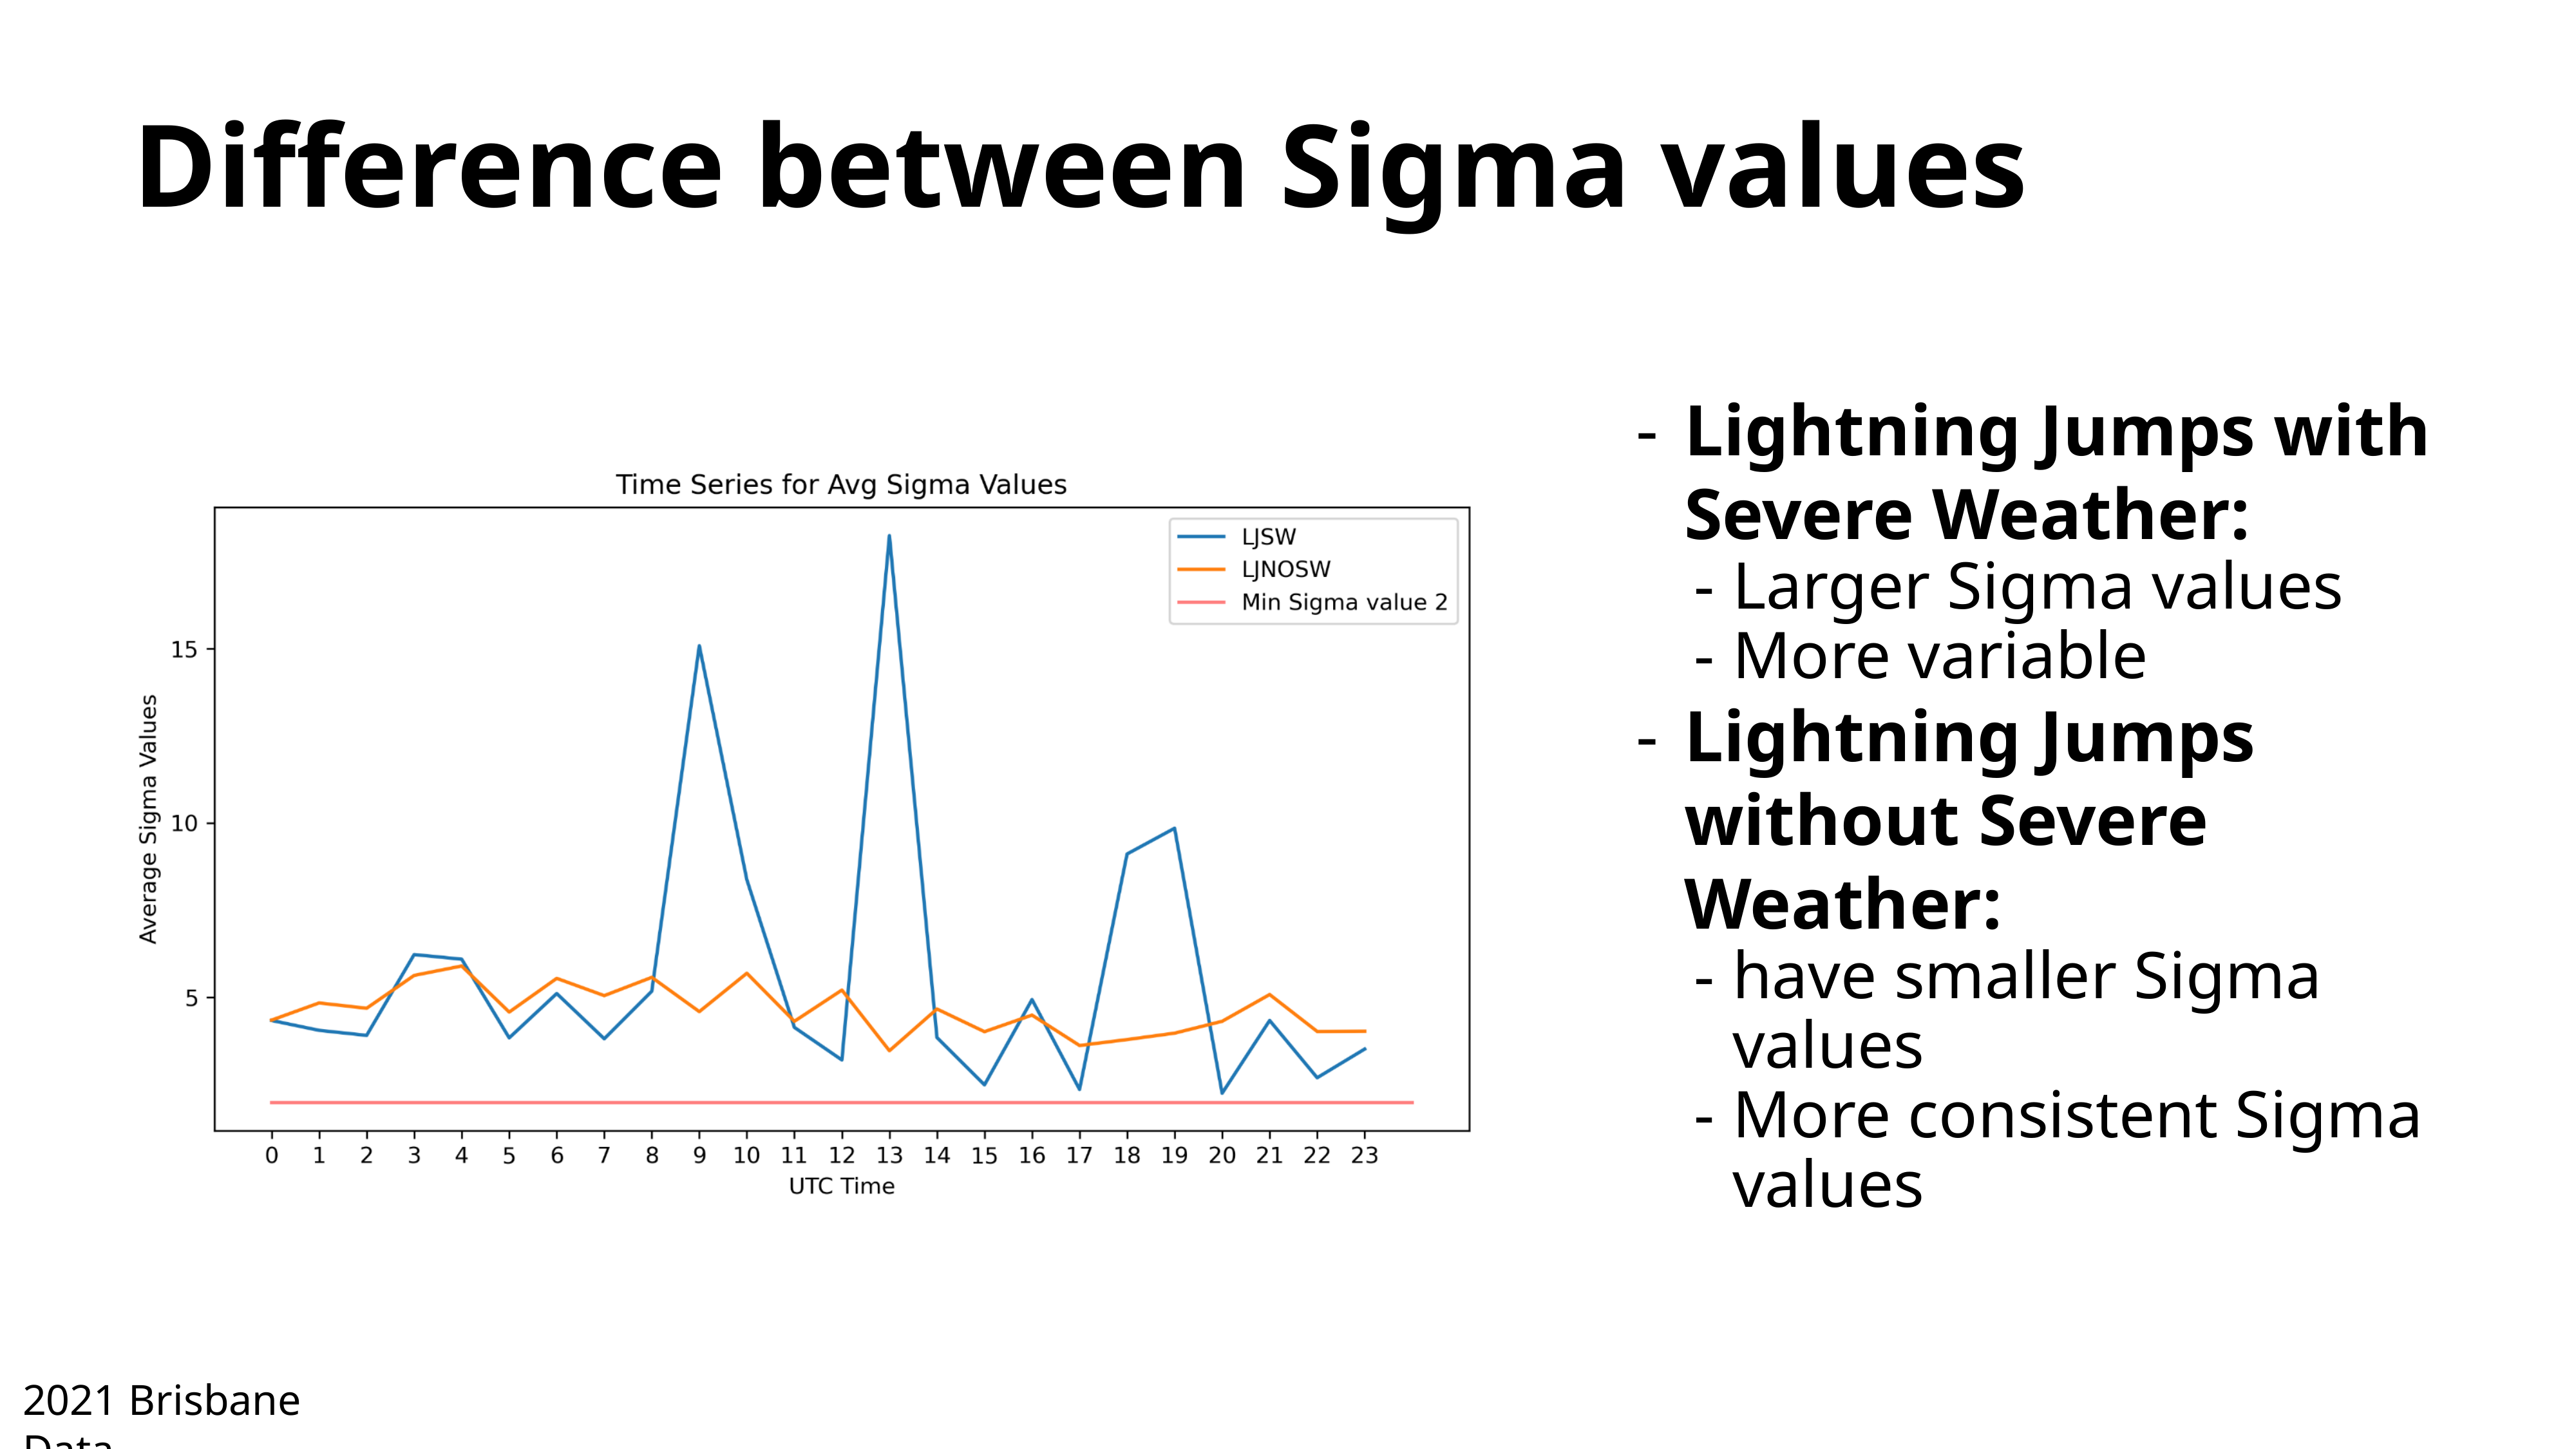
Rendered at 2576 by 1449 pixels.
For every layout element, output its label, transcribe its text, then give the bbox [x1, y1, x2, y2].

picture [12, 410, 1631, 1220]
title Difference between Sigma values [127, 114, 2449, 266]
text_box 2021 Brisbane Data [12, 1364, 409, 1449]
list Lightning Jumps with Severe Weather: Larger Sigma values More variable Lightning Jumps without Severe Weather: have smaller Sigma values More consistent Sigma values [1631, 381, 2479, 1304]
